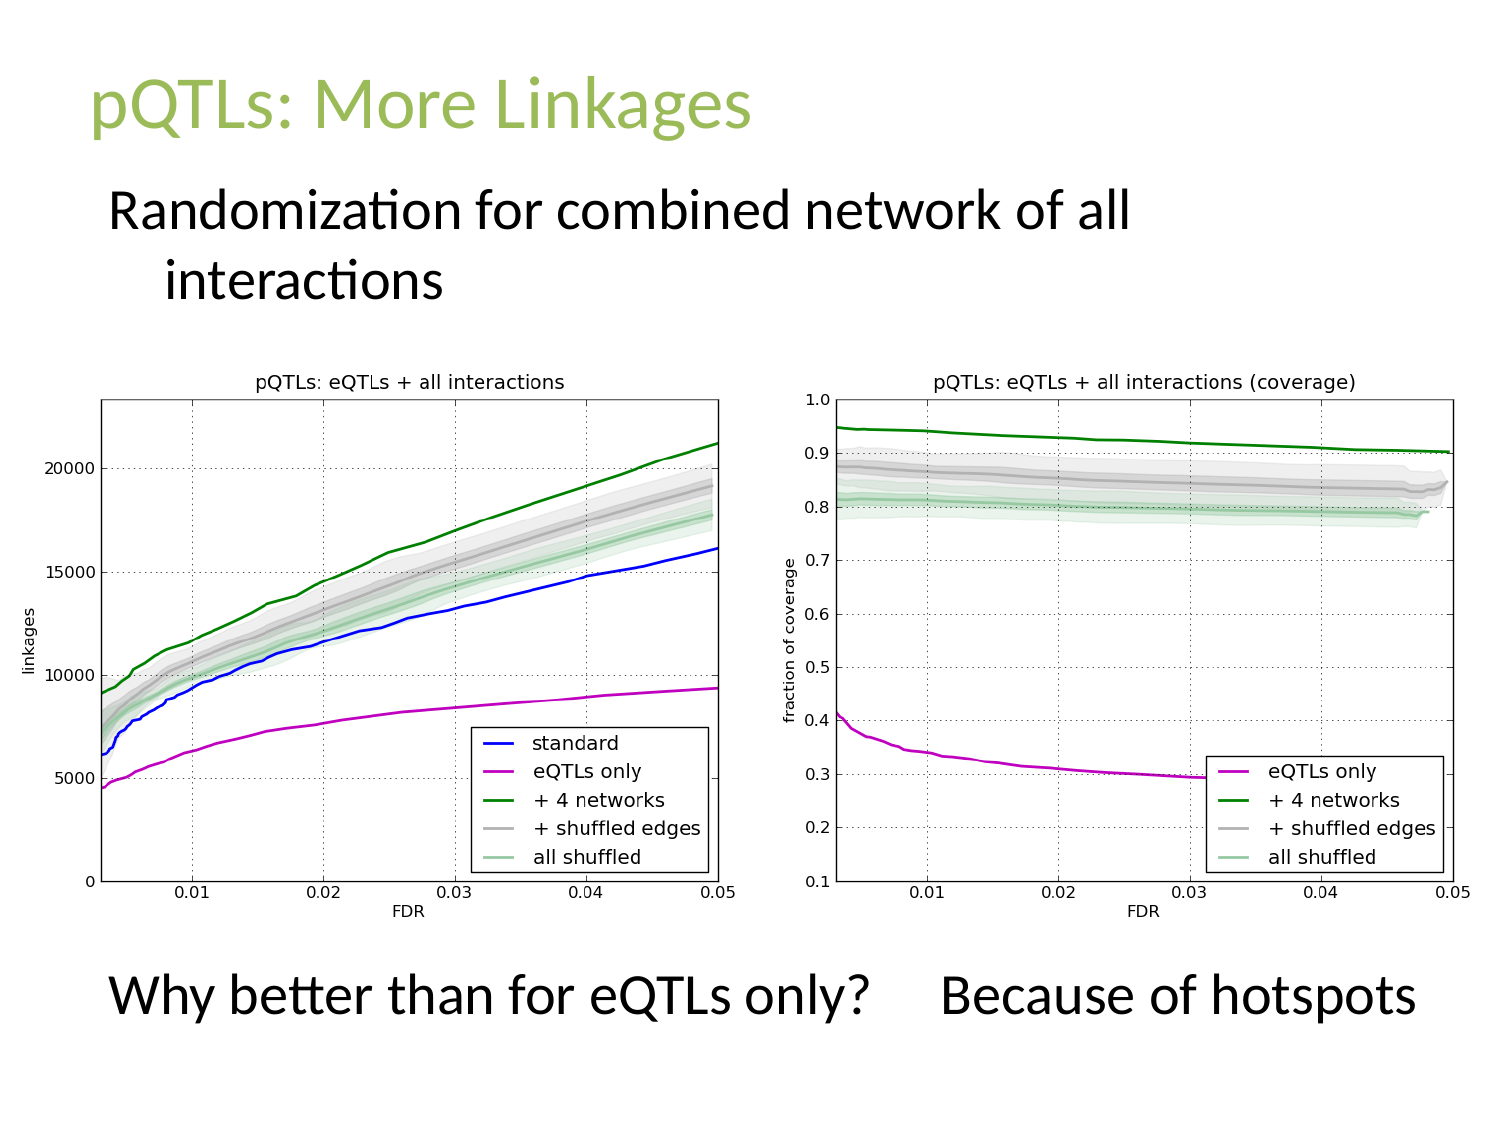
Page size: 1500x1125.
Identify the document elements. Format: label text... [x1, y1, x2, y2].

text_box pQTLs: More Linkages [74, 45, 1425, 153]
text_box Because of hotspots [925, 949, 1442, 1034]
text_box Why better than for eQTLs only? [93, 949, 903, 1034]
text_box Randomization for combined network of all interactions [93, 948, 1418, 1043]
picture [0, 339, 1500, 941]
text_box Randomization for combined network of all interactions [93, 164, 1418, 338]
